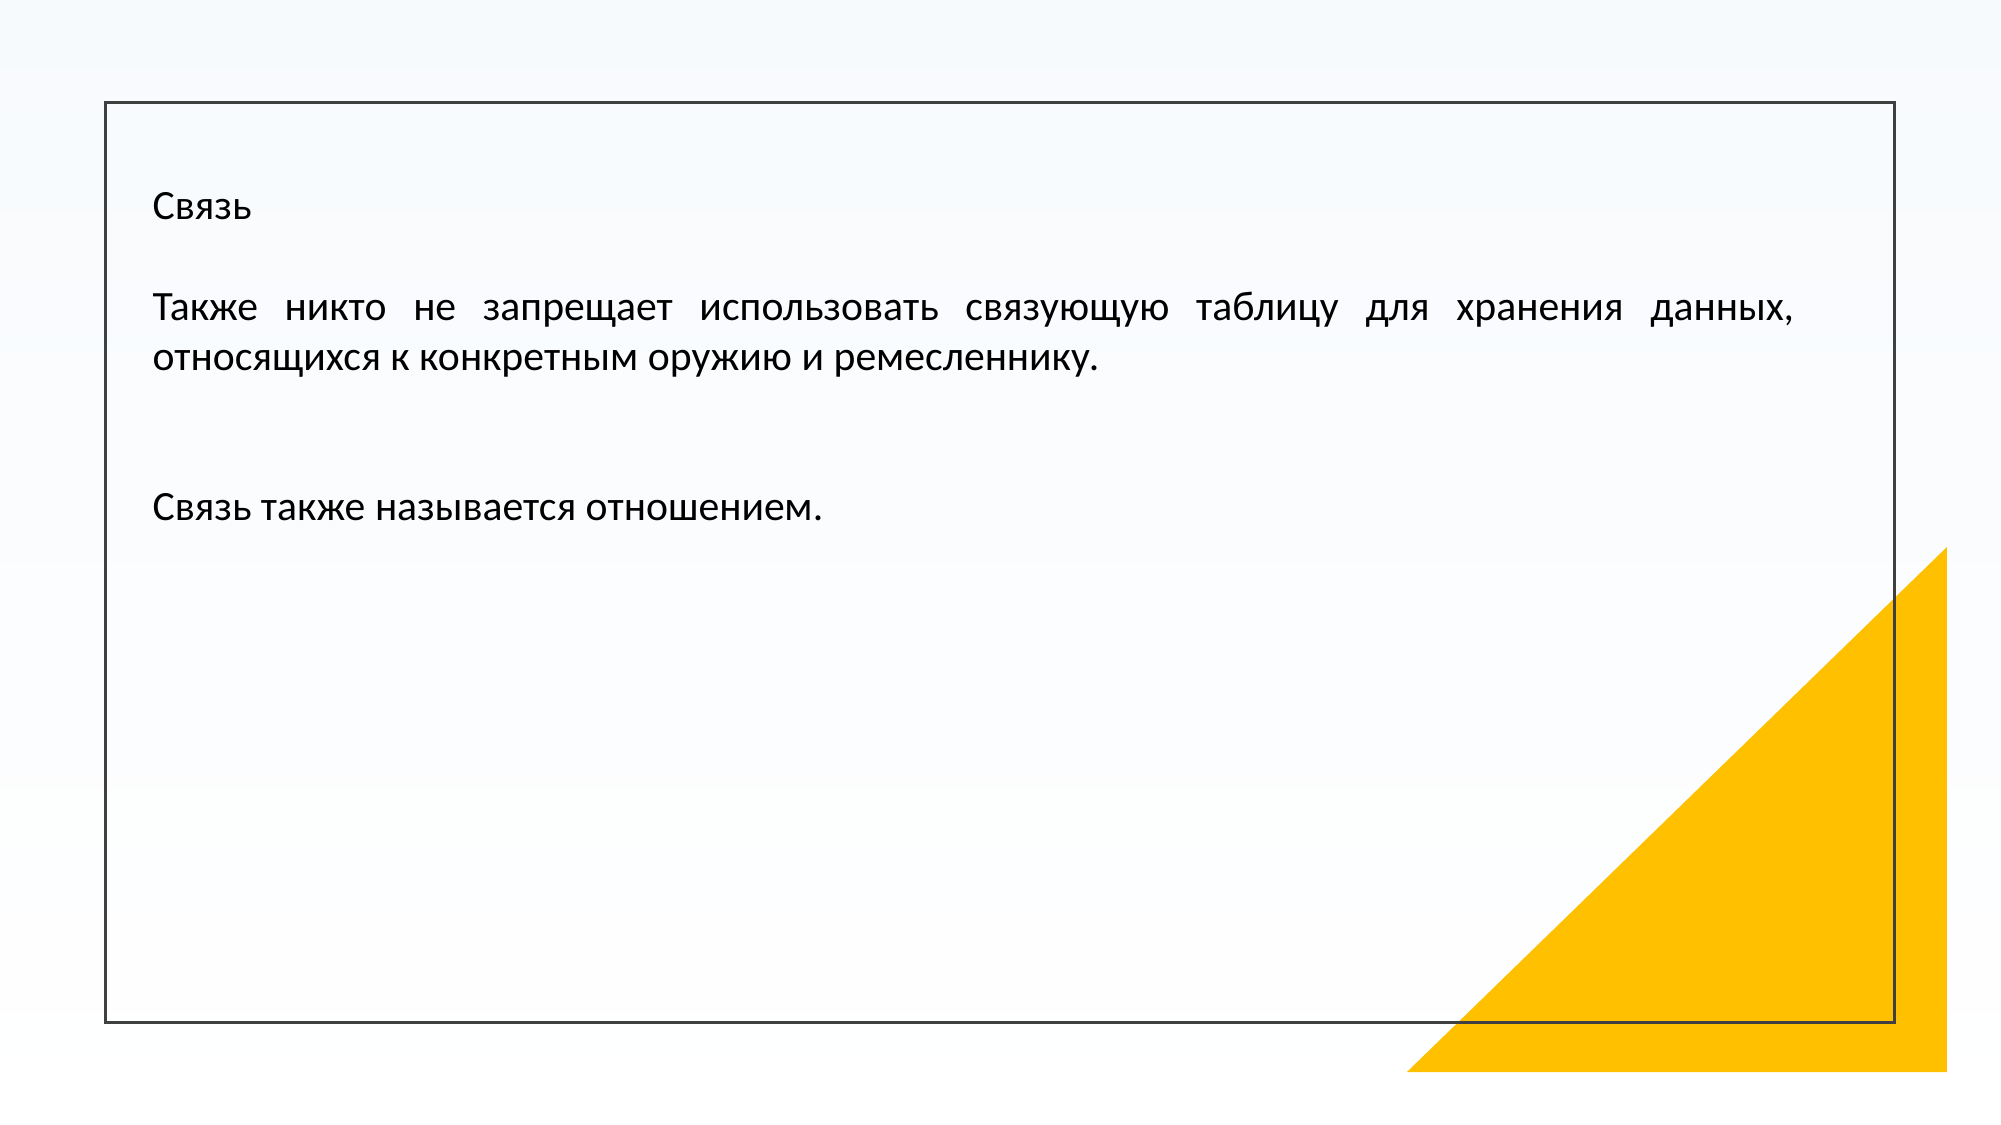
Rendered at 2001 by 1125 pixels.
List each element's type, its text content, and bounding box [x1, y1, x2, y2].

text_box Связь Также никто не запрещает использовать связующую таблицу для хранения данных, относящихся к конкретным оружию и ремесленнику. Связь также называется отношением. [138, 171, 1810, 536]
text_box [1404, 544, 1948, 1074]
text_box [104, 101, 1895, 1023]
